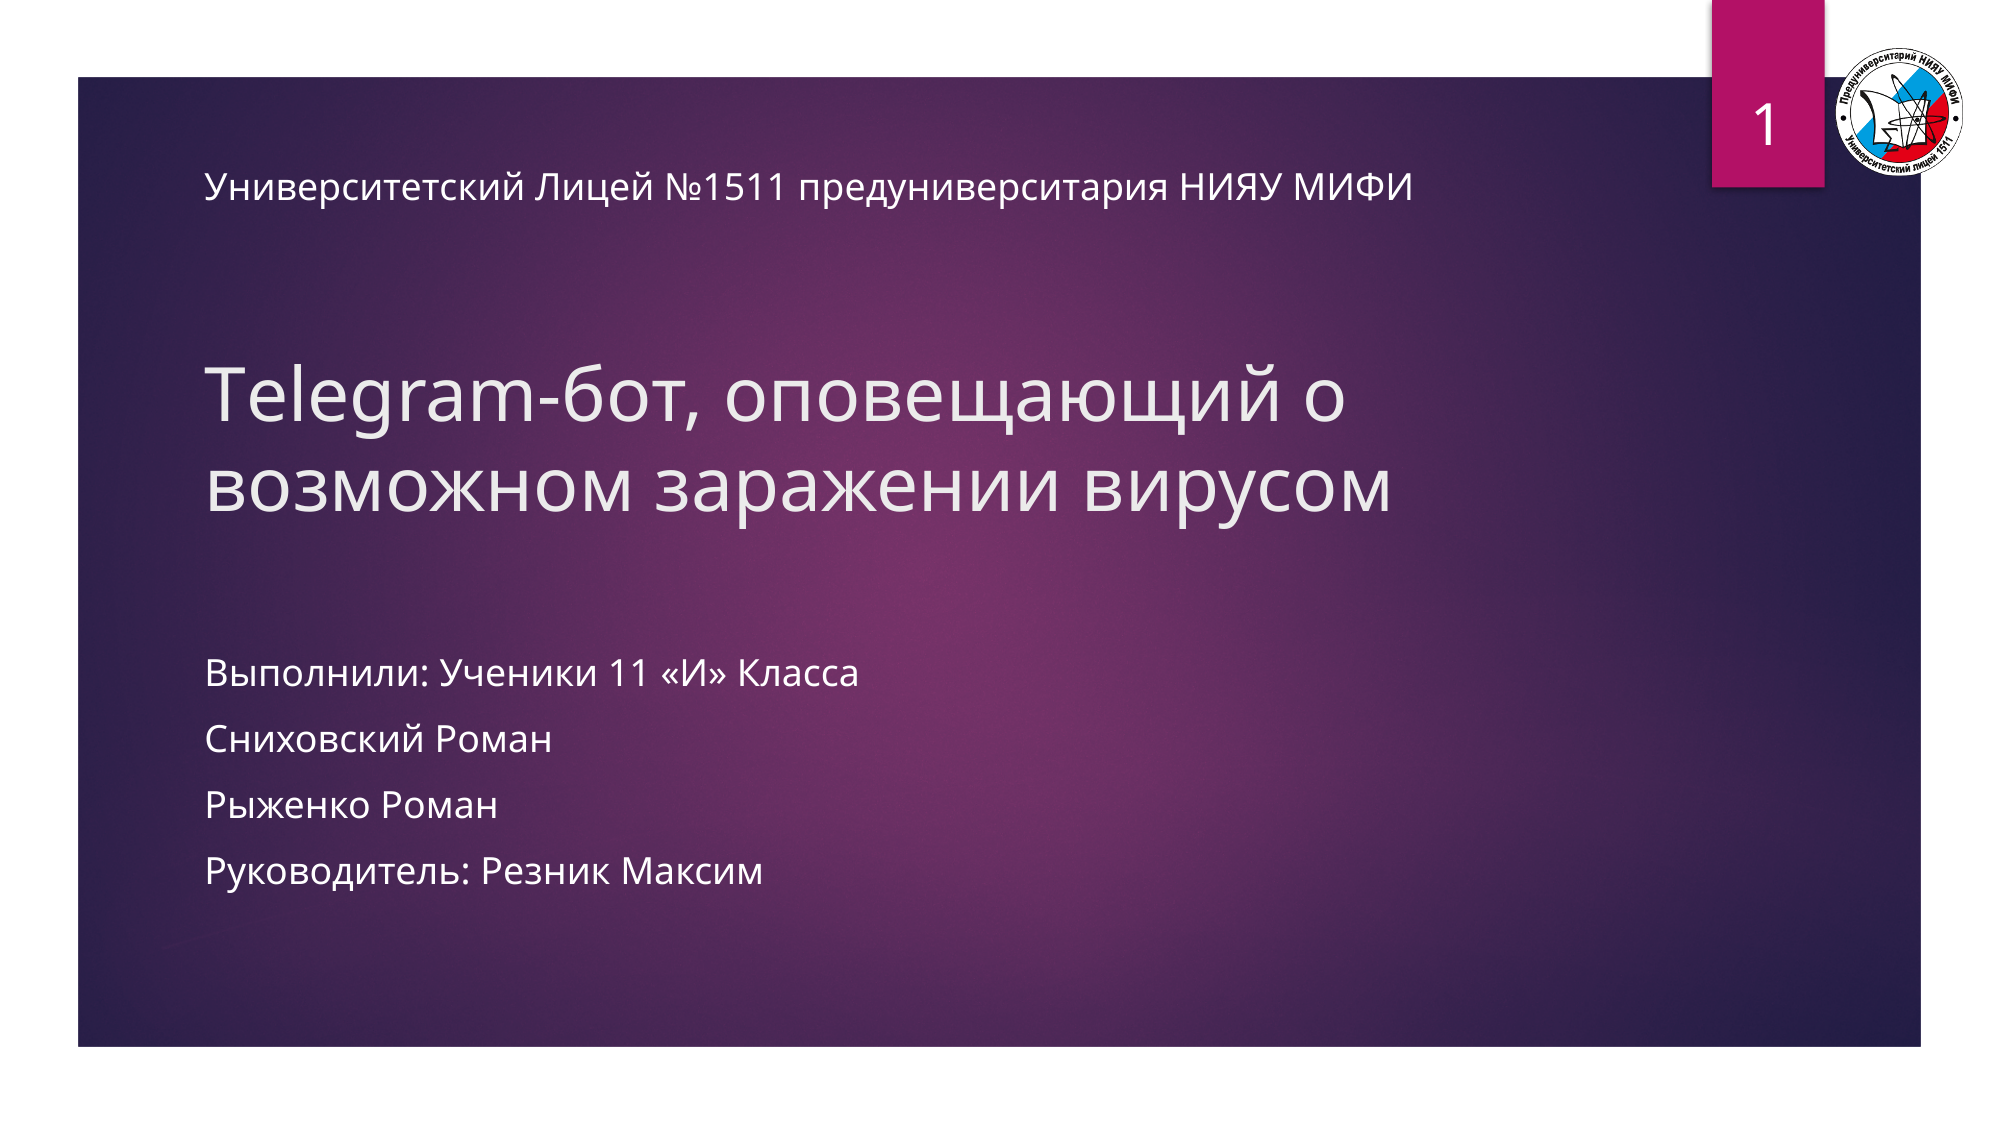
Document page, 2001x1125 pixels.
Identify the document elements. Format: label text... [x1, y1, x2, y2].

title Telegram-бот, оповещающий о возможном заражении вирусом [189, 242, 1742, 534]
picture [1835, 48, 1963, 176]
subtitle Выполнили: Ученики 11 «И» Класса Сниховский Роман Рыженко Роман Руководитель: Резник Максим [189, 641, 1638, 925]
slide_number 1 [1698, 48, 1833, 175]
text_box Университетский Лицей №1511 предуниверситария НИЯУ МИФИ [189, 155, 1466, 261]
